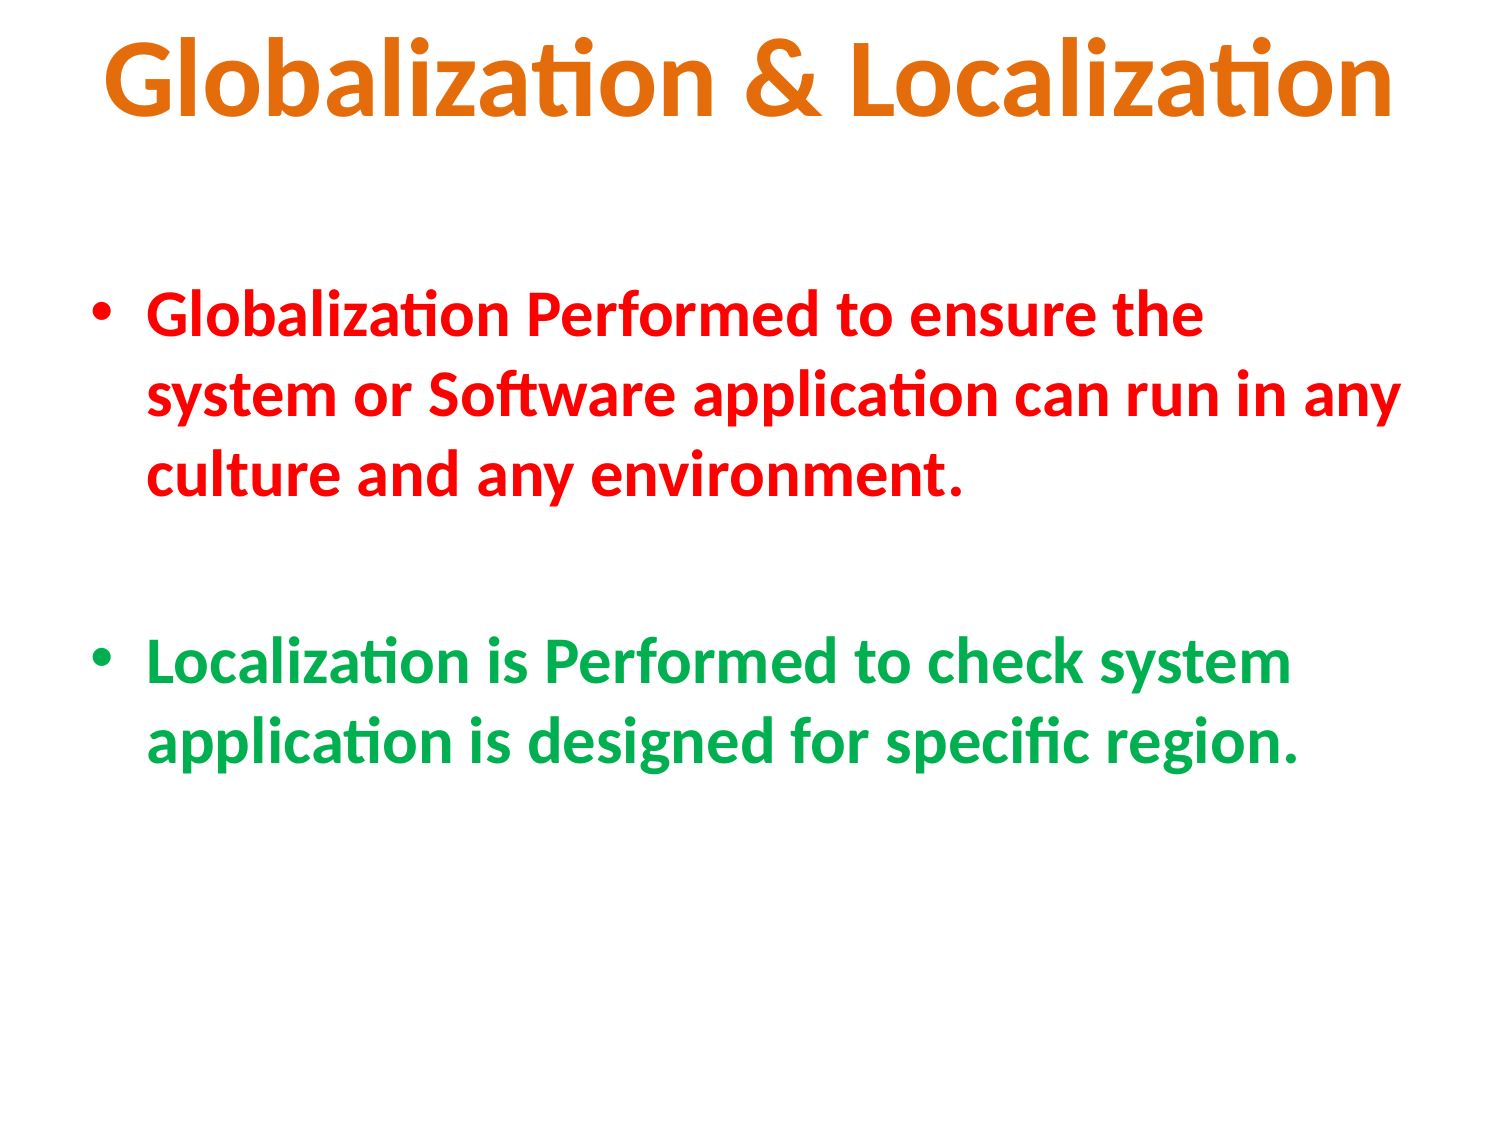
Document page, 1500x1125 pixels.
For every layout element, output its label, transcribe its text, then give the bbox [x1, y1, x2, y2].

list Globalization Performed to ensure the system or Software application can run in any culture and any environment. Localization is Performed to check system application is designed for specific region. [75, 262, 1425, 1005]
title Globalization & Localization [75, 45, 1425, 233]
